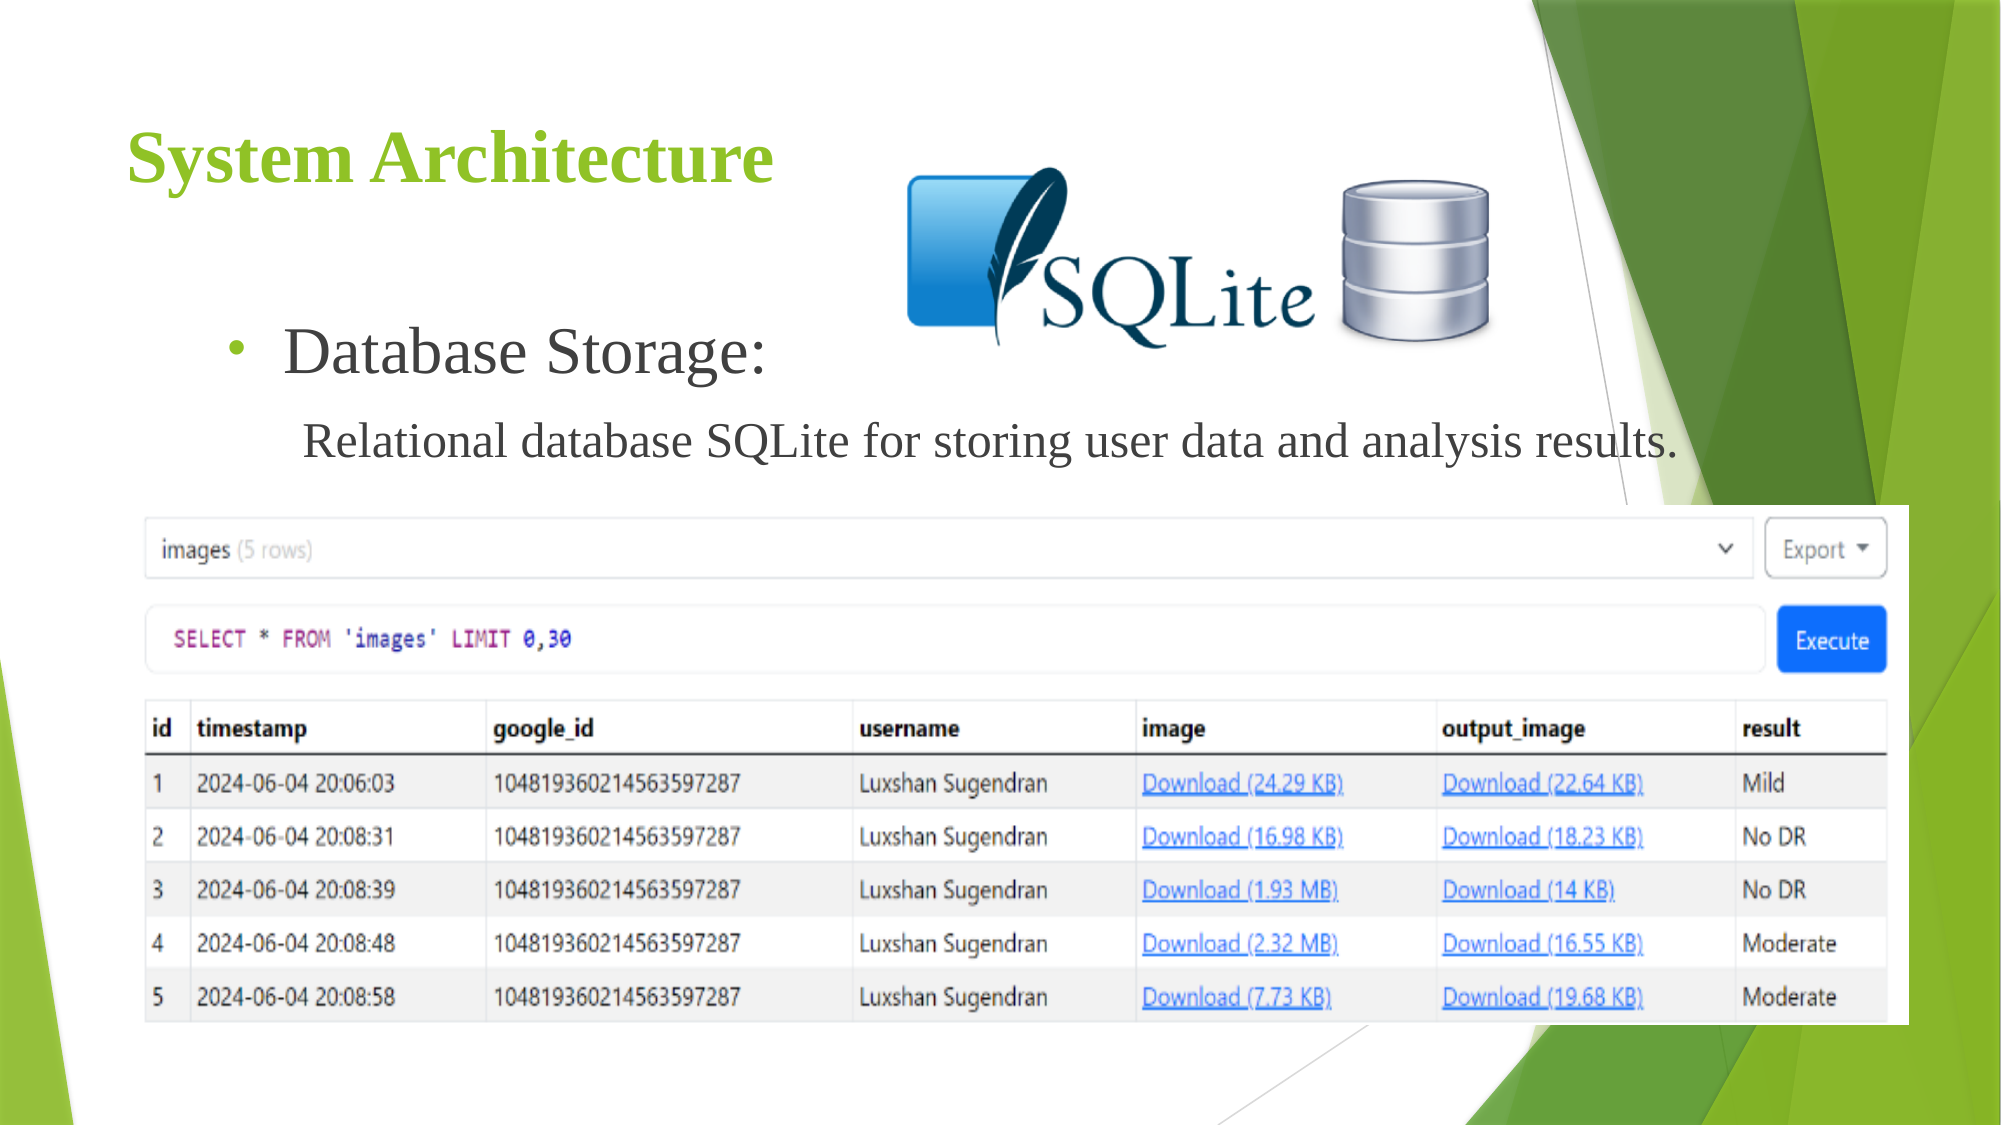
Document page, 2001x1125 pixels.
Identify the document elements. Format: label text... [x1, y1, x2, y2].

list Database Storage: Relational database SQLite for storing user data and analysis results. [137, 299, 1863, 478]
picture [119, 505, 1909, 1026]
picture [874, 148, 1522, 389]
title System Architecture [111, 99, 1522, 317]
